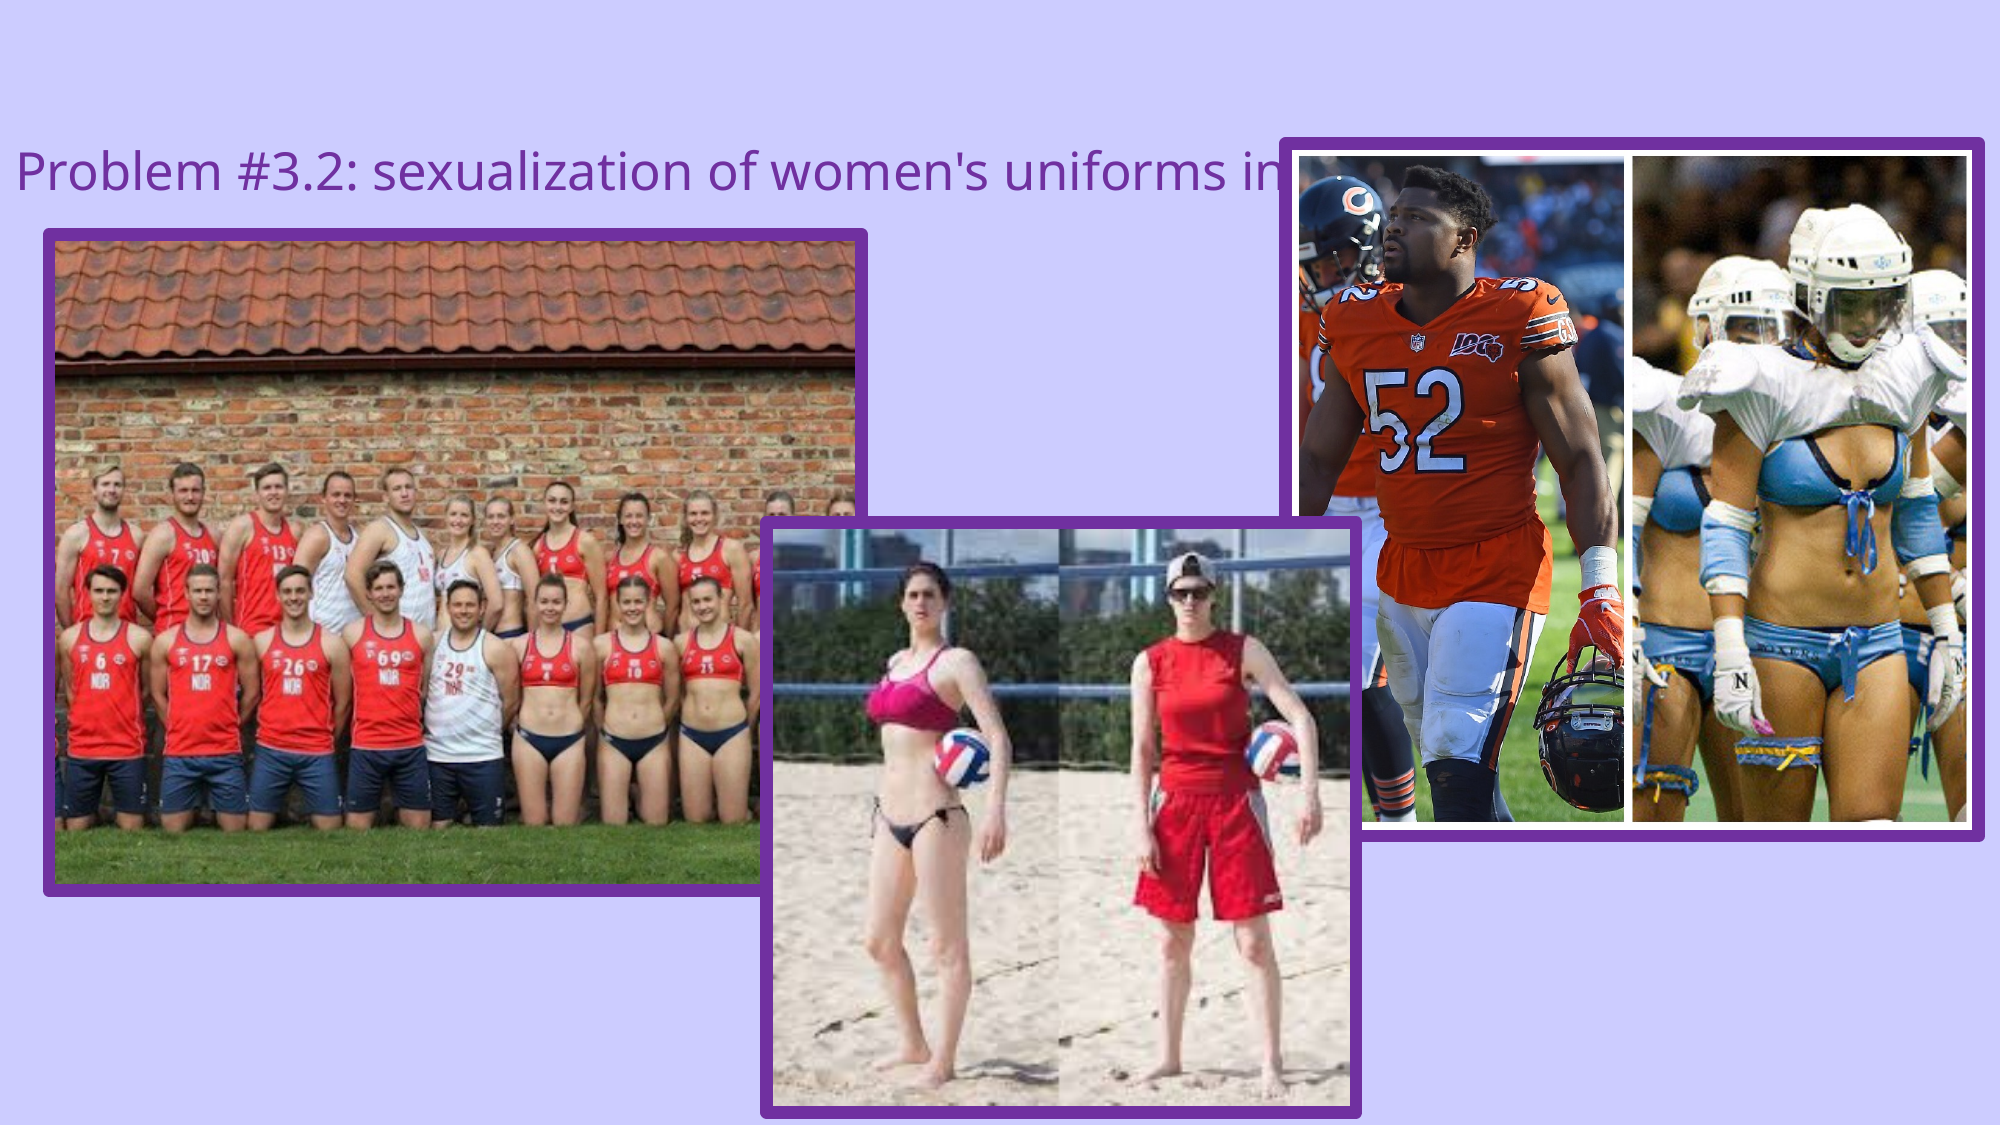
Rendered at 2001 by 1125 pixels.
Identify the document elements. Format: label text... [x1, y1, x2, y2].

title Problem #3.2: sexualization of women's uniforms in sports [0, 89, 1500, 210]
picture [55, 149, 1973, 1106]
